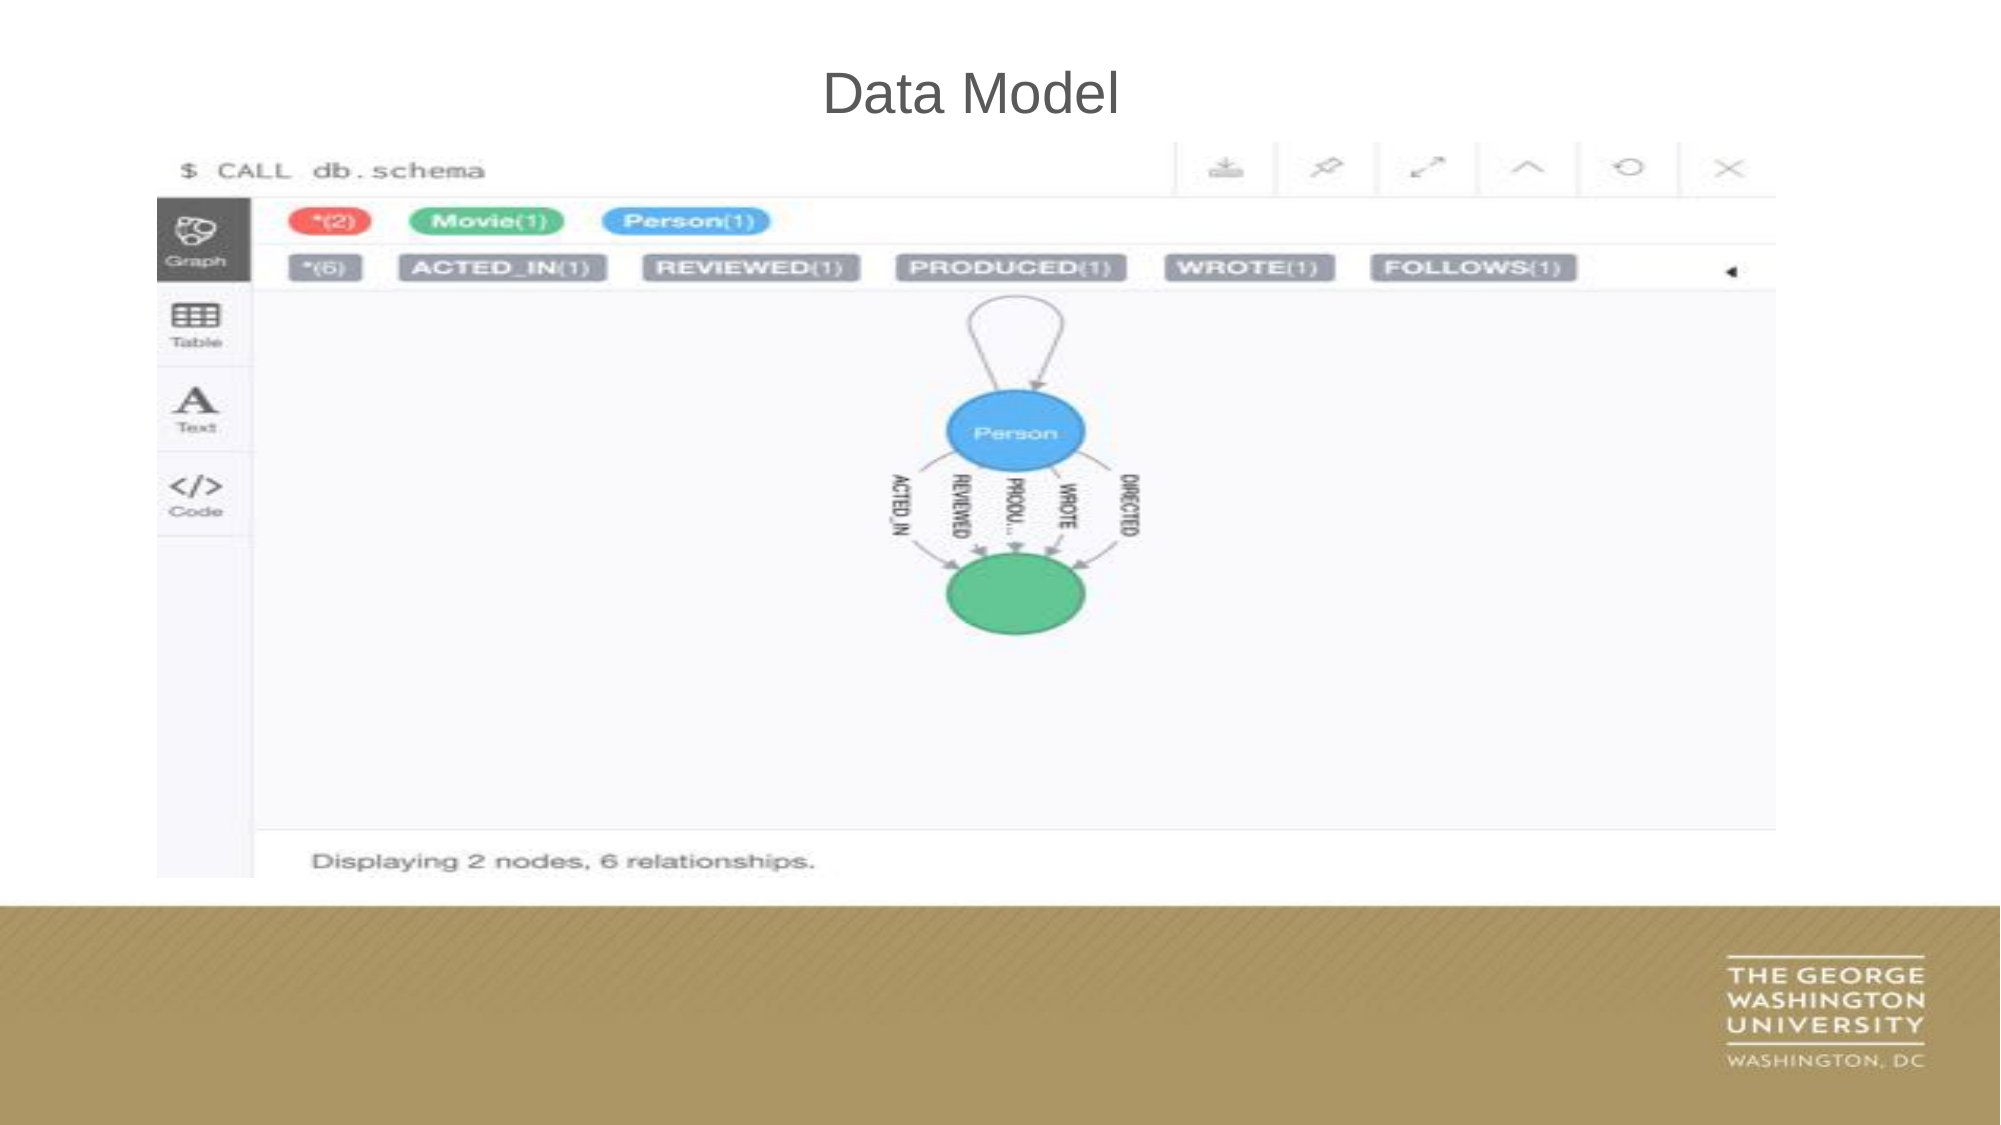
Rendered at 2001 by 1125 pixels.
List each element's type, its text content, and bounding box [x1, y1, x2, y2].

picture [0, 0, 2000, 1125]
title Data Model [263, 47, 1533, 140]
